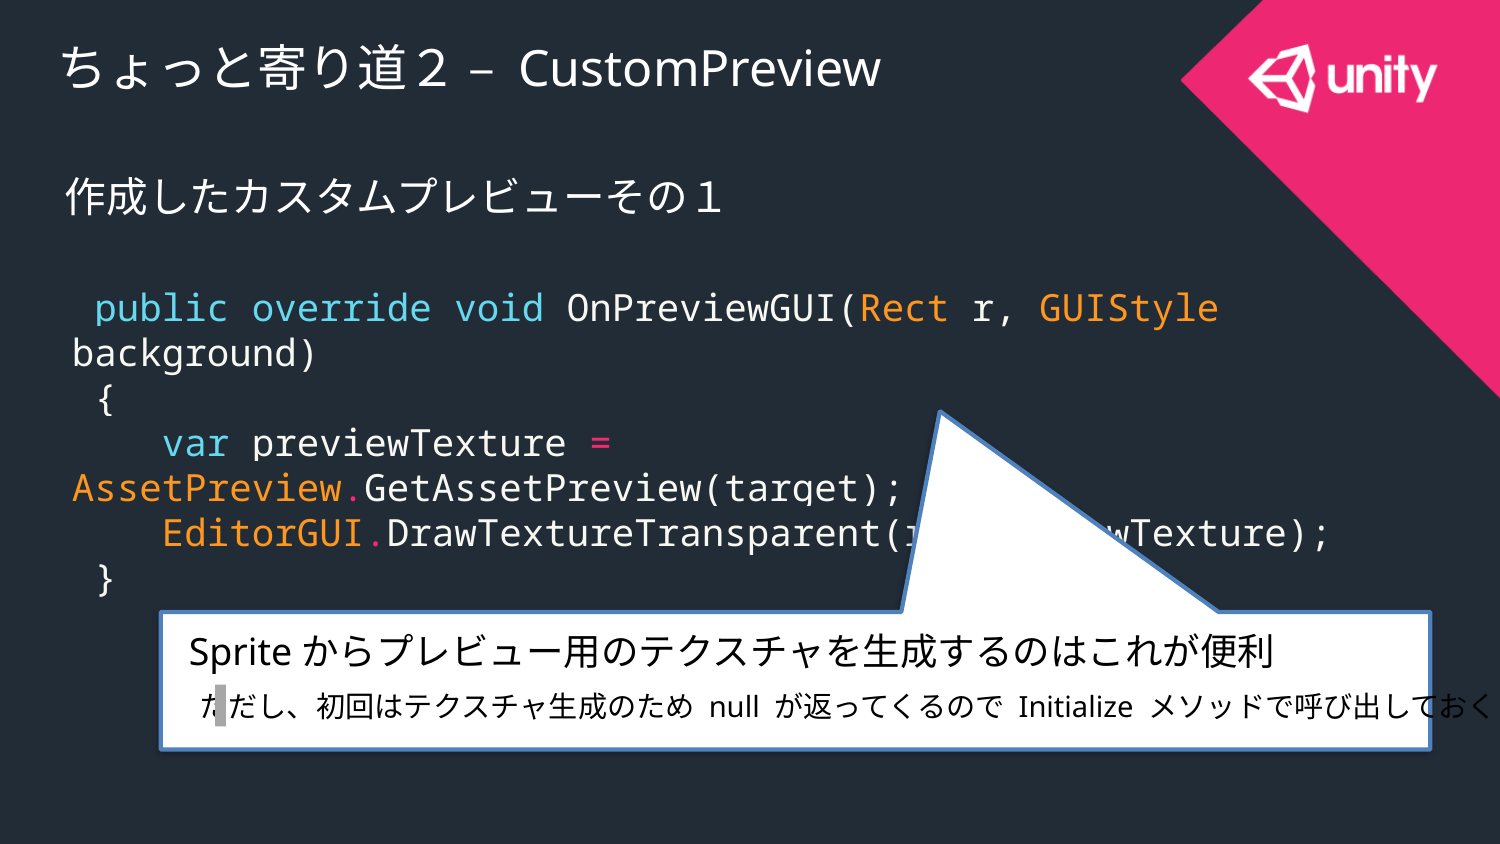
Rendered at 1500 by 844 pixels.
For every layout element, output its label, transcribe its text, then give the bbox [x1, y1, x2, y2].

text_box public override void OnPreviewGUI(Rect r, GUIStyle background) { var previewTexture = AssetPreview.GetAssetPreview(target); EditorGUI.DrawTextureTransparent(r, previewTexture); } [57, 276, 1407, 606]
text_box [160, 611, 1473, 750]
title ちょっと寄り道２ – CustomPreview [56, 31, 1174, 102]
picture [1180, 0, 1500, 400]
list 作成したカスタムプレビューその１ [56, 102, 1473, 799]
